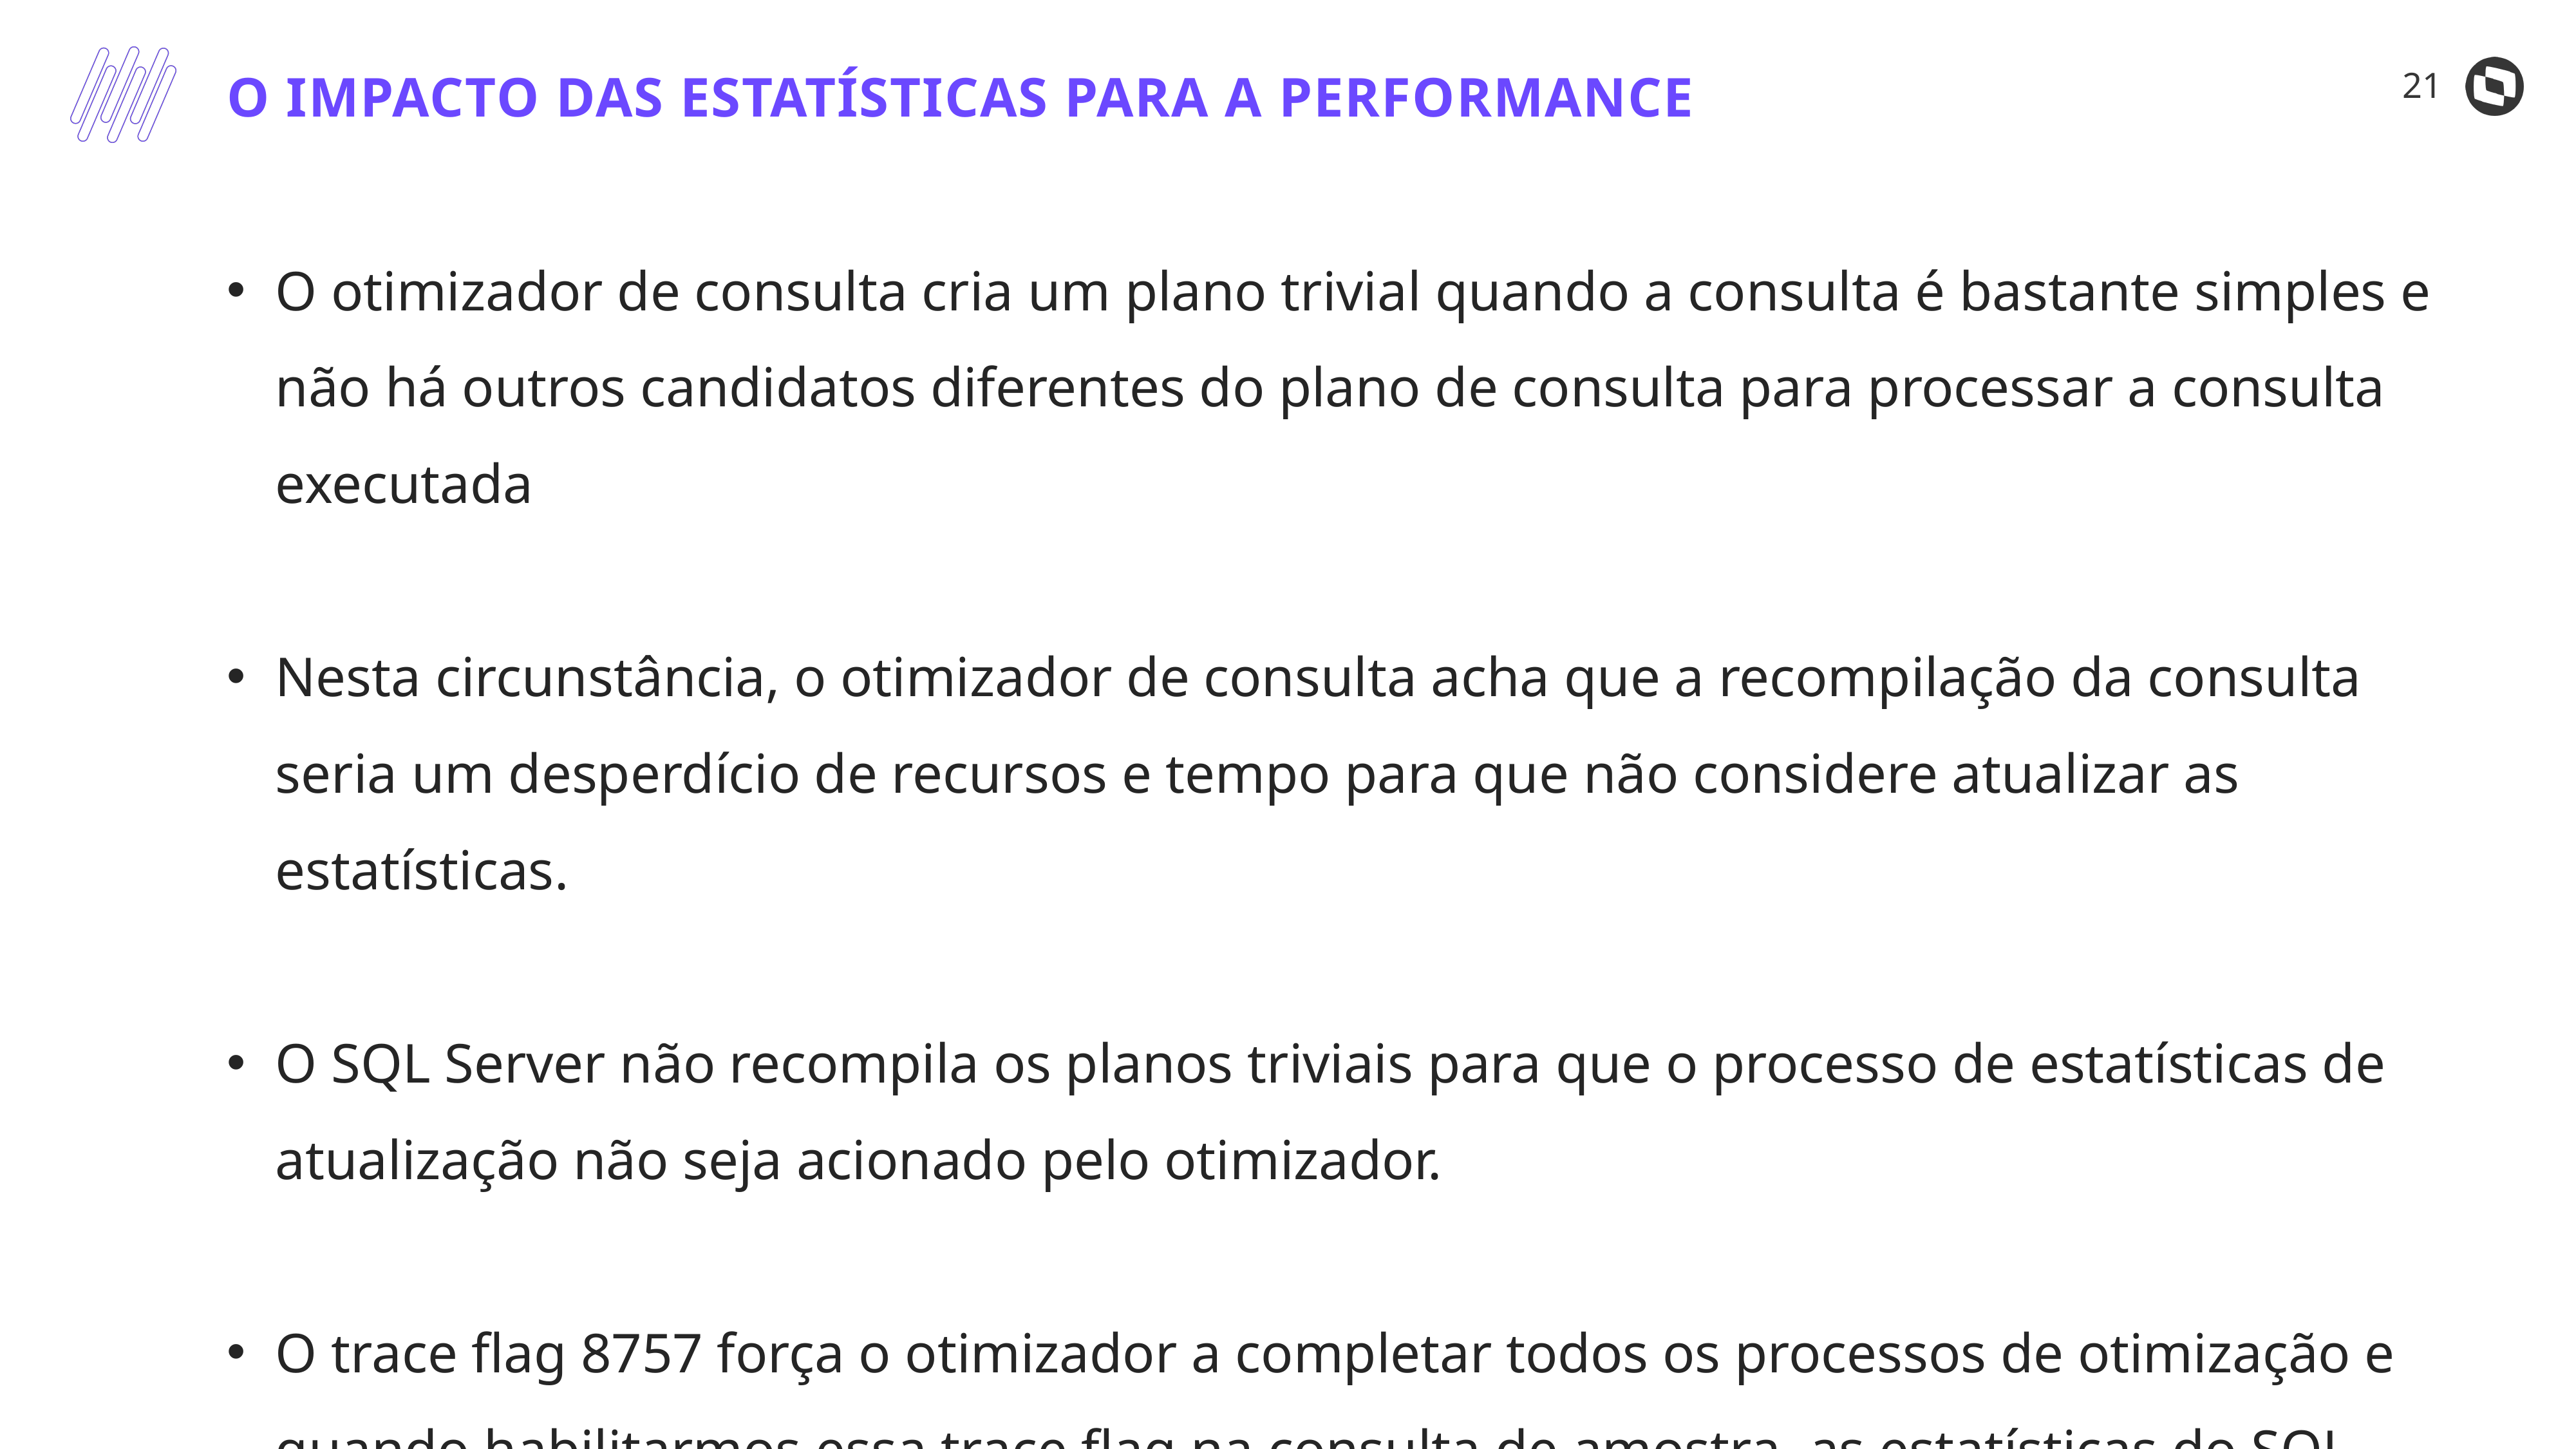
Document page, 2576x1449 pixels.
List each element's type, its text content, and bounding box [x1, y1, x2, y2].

picture [2465, 57, 2524, 116]
picture [70, 46, 176, 143]
slide_number 21 [2346, 48, 2452, 127]
list O IMPACTO DAS ESTATÍSTICAS PARA A PERFORMANCE [218, 58, 2322, 138]
text_box O otimizador de consulta cria um plano trivial quando a consulta é bastante simples e não há outros candidatos diferentes do plano de consulta para processar a consulta executada Nesta circunstância, o otimizador de consulta acha que a recompilação da consulta seria um desperdício de recursos e tempo para que não considere atualizar as estatísticas. O SQL Server não recompila os planos triviais para que o processo de estatísticas de atualização não seja acionado pelo otimizador. O trace flag 8757 força o otimizador a completar todos os processos de otimização e quando habilitarmos essa trace flag na consulta de amostra, as estatísticas do SQL Server serão atualizadas e utilizadas. [218, 220, 2503, 1449]
